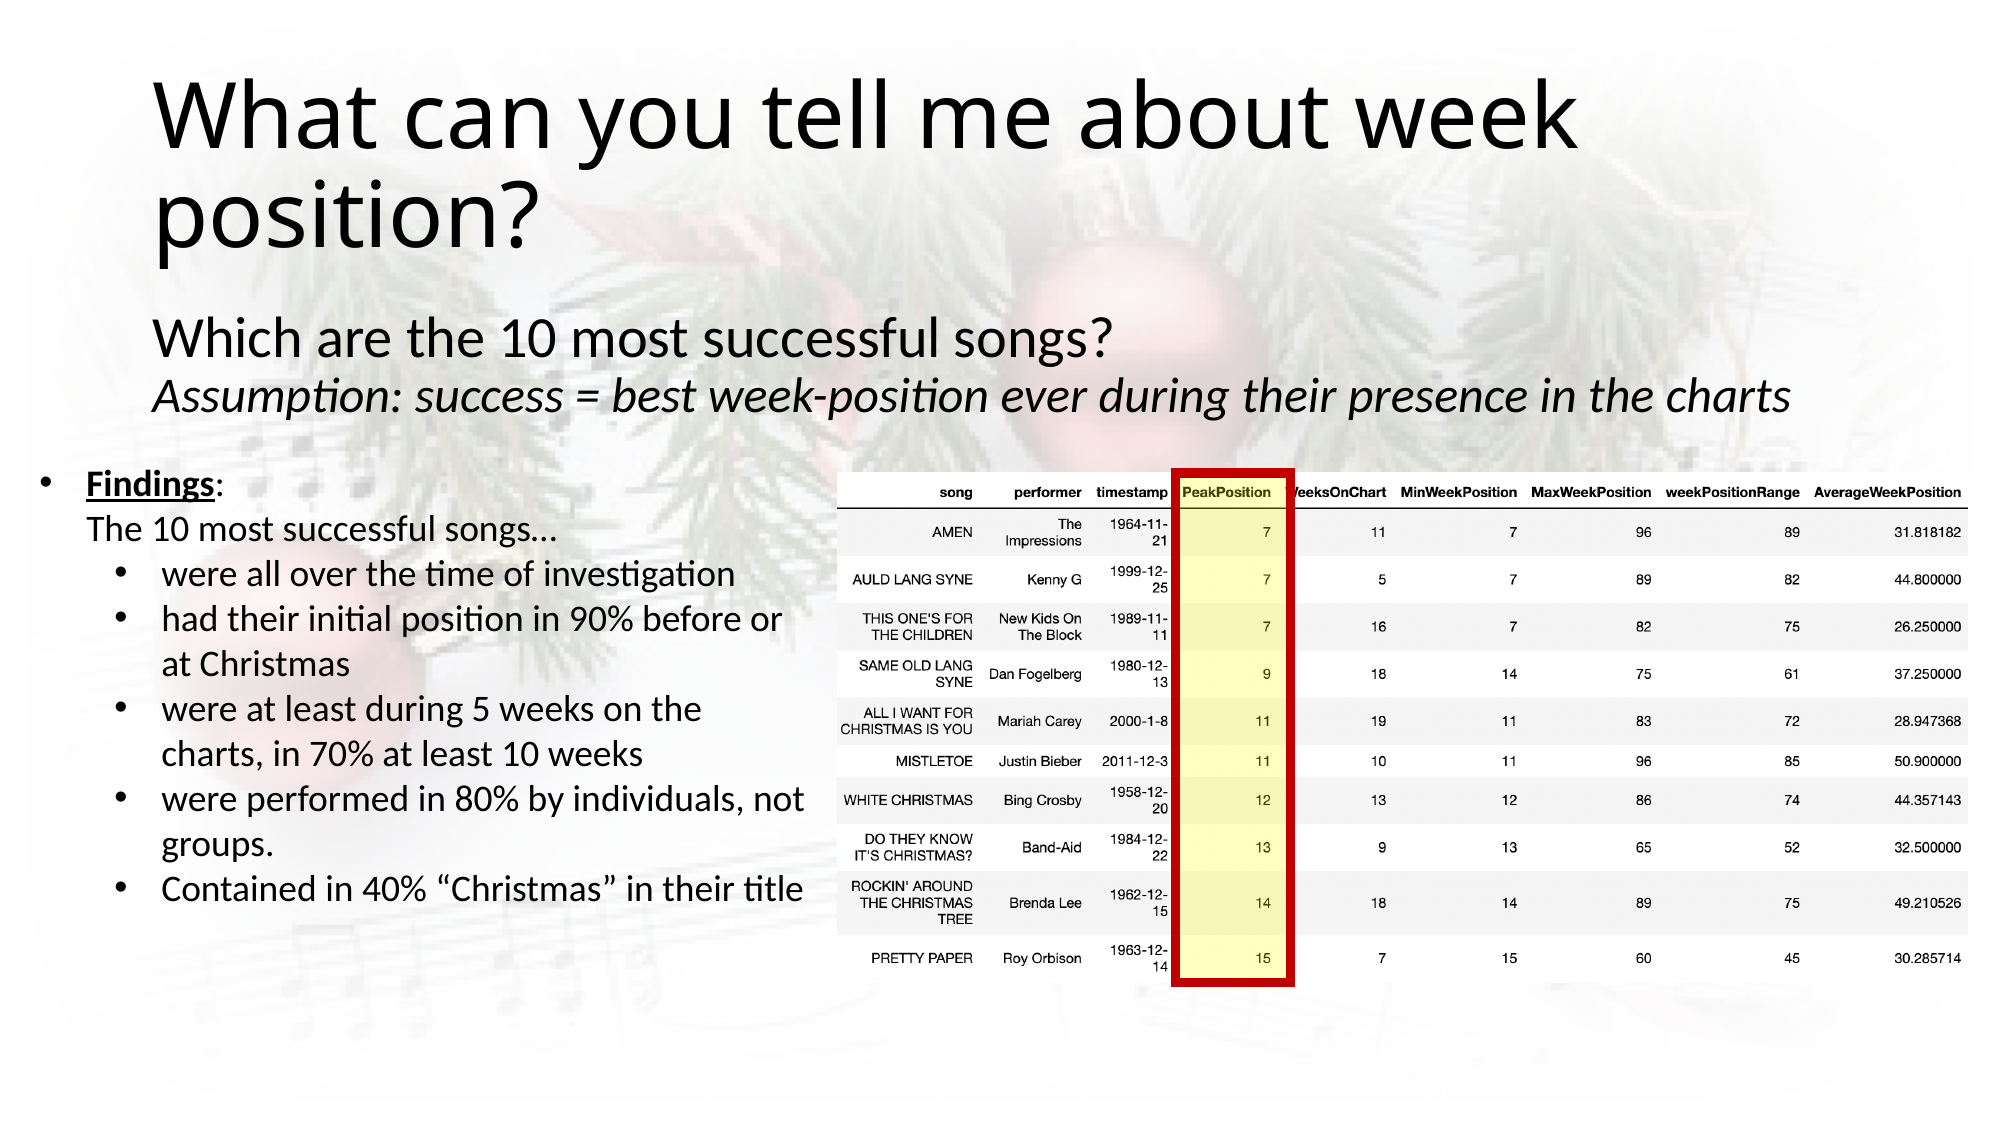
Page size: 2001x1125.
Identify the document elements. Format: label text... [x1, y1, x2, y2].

list Which are the 10 most successful songs? Assumption: success = best week-position ever during their presence in the charts [137, 299, 1863, 1014]
picture [837, 472, 1976, 983]
text_box Findings: The 10 most successful songs… were all over the time of investigation had their initial position in 90% before or at Christmas were at least during 5 weeks on the charts, in 70% at least 10 weeks were performed in 80% by individuals, not groups. Contained in 40% “Christmas” in their title [24, 451, 825, 917]
title What can you tell me about week position? [137, 59, 1863, 278]
